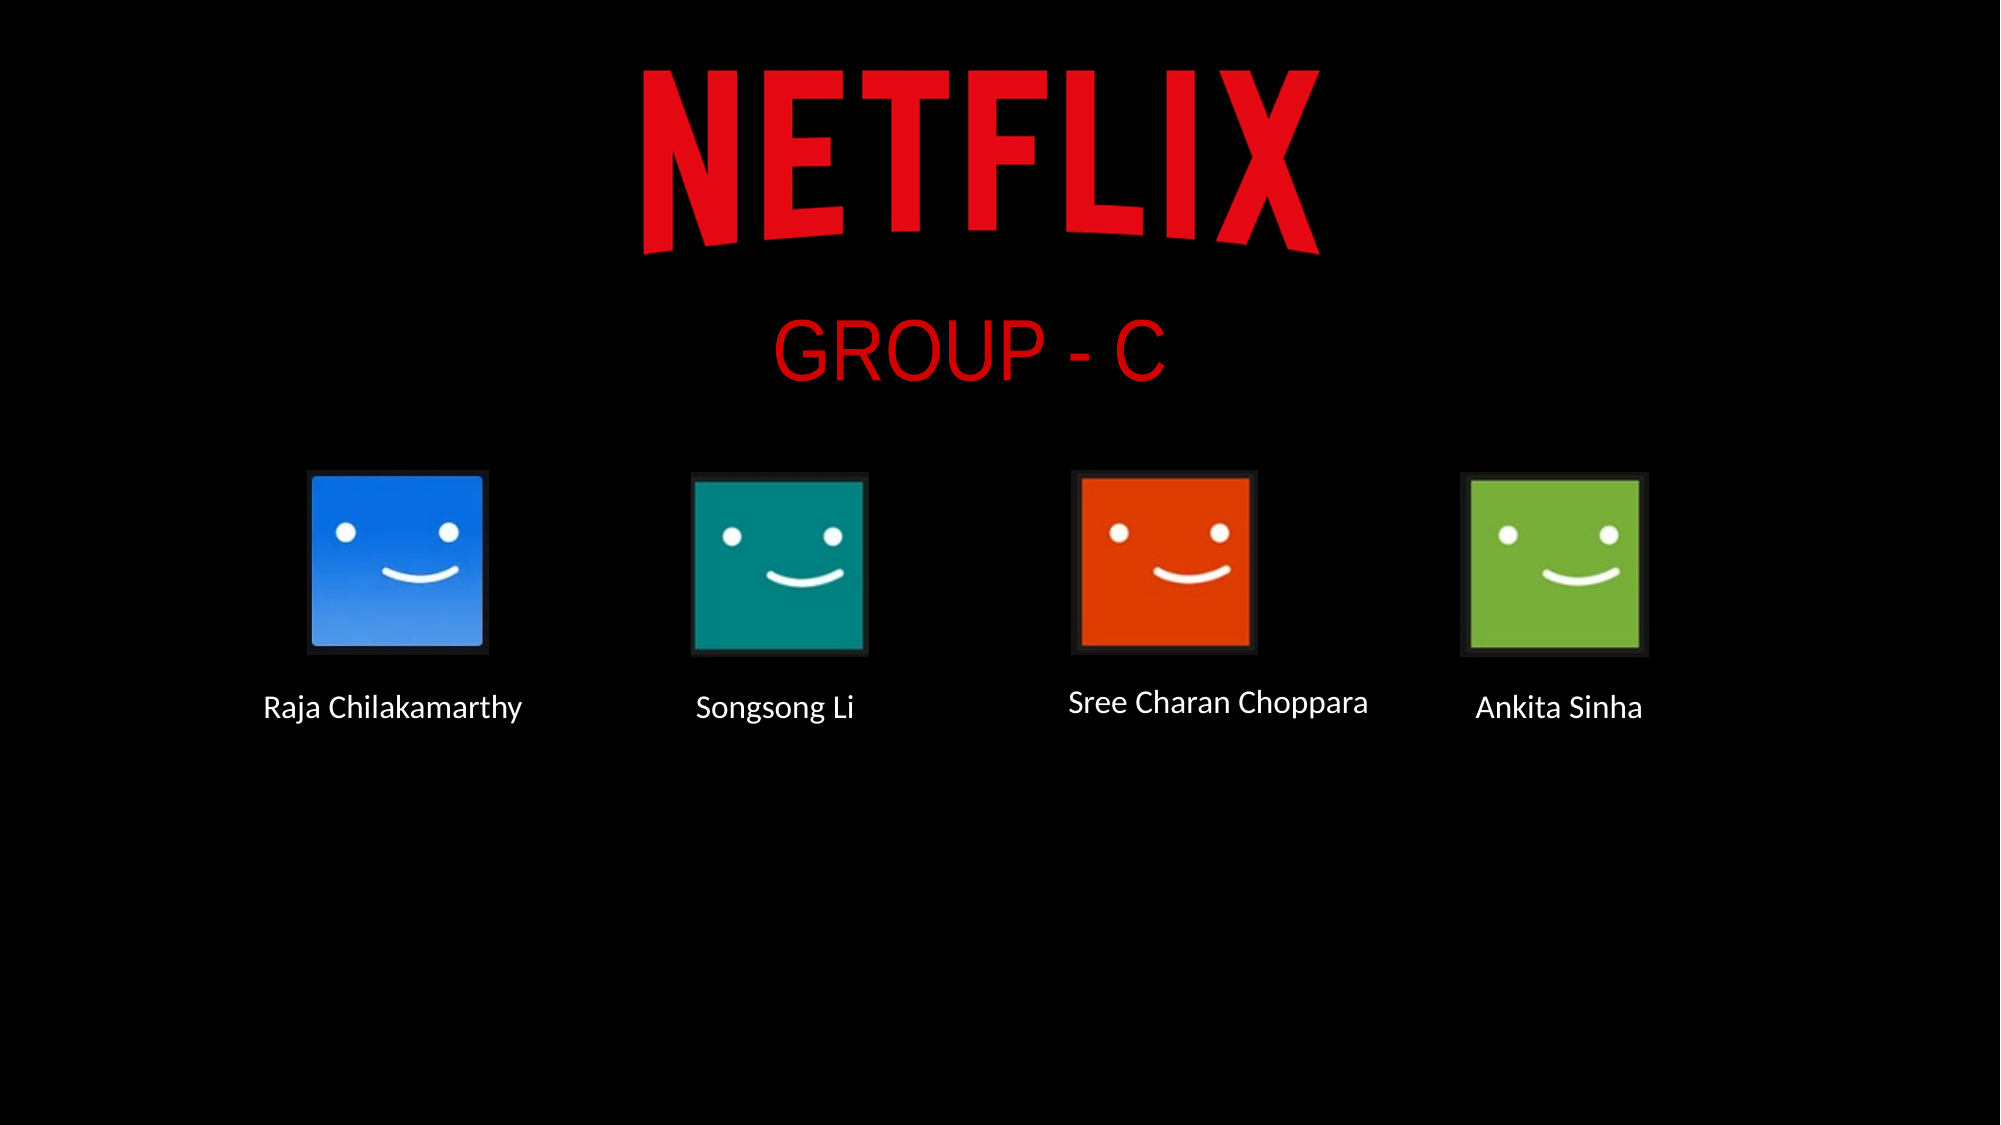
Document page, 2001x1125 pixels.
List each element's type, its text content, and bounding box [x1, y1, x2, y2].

text_box Ankita Sinha [1460, 677, 1683, 733]
picture [307, 469, 489, 655]
text_box Songsong Li [680, 677, 872, 733]
picture [510, 0, 1439, 320]
text_box Sree Charan Choppara [1053, 672, 1386, 728]
picture [1460, 472, 1649, 658]
text_box Raja Chilakamarthy [248, 677, 548, 733]
picture [691, 472, 869, 658]
picture [1071, 469, 1258, 655]
